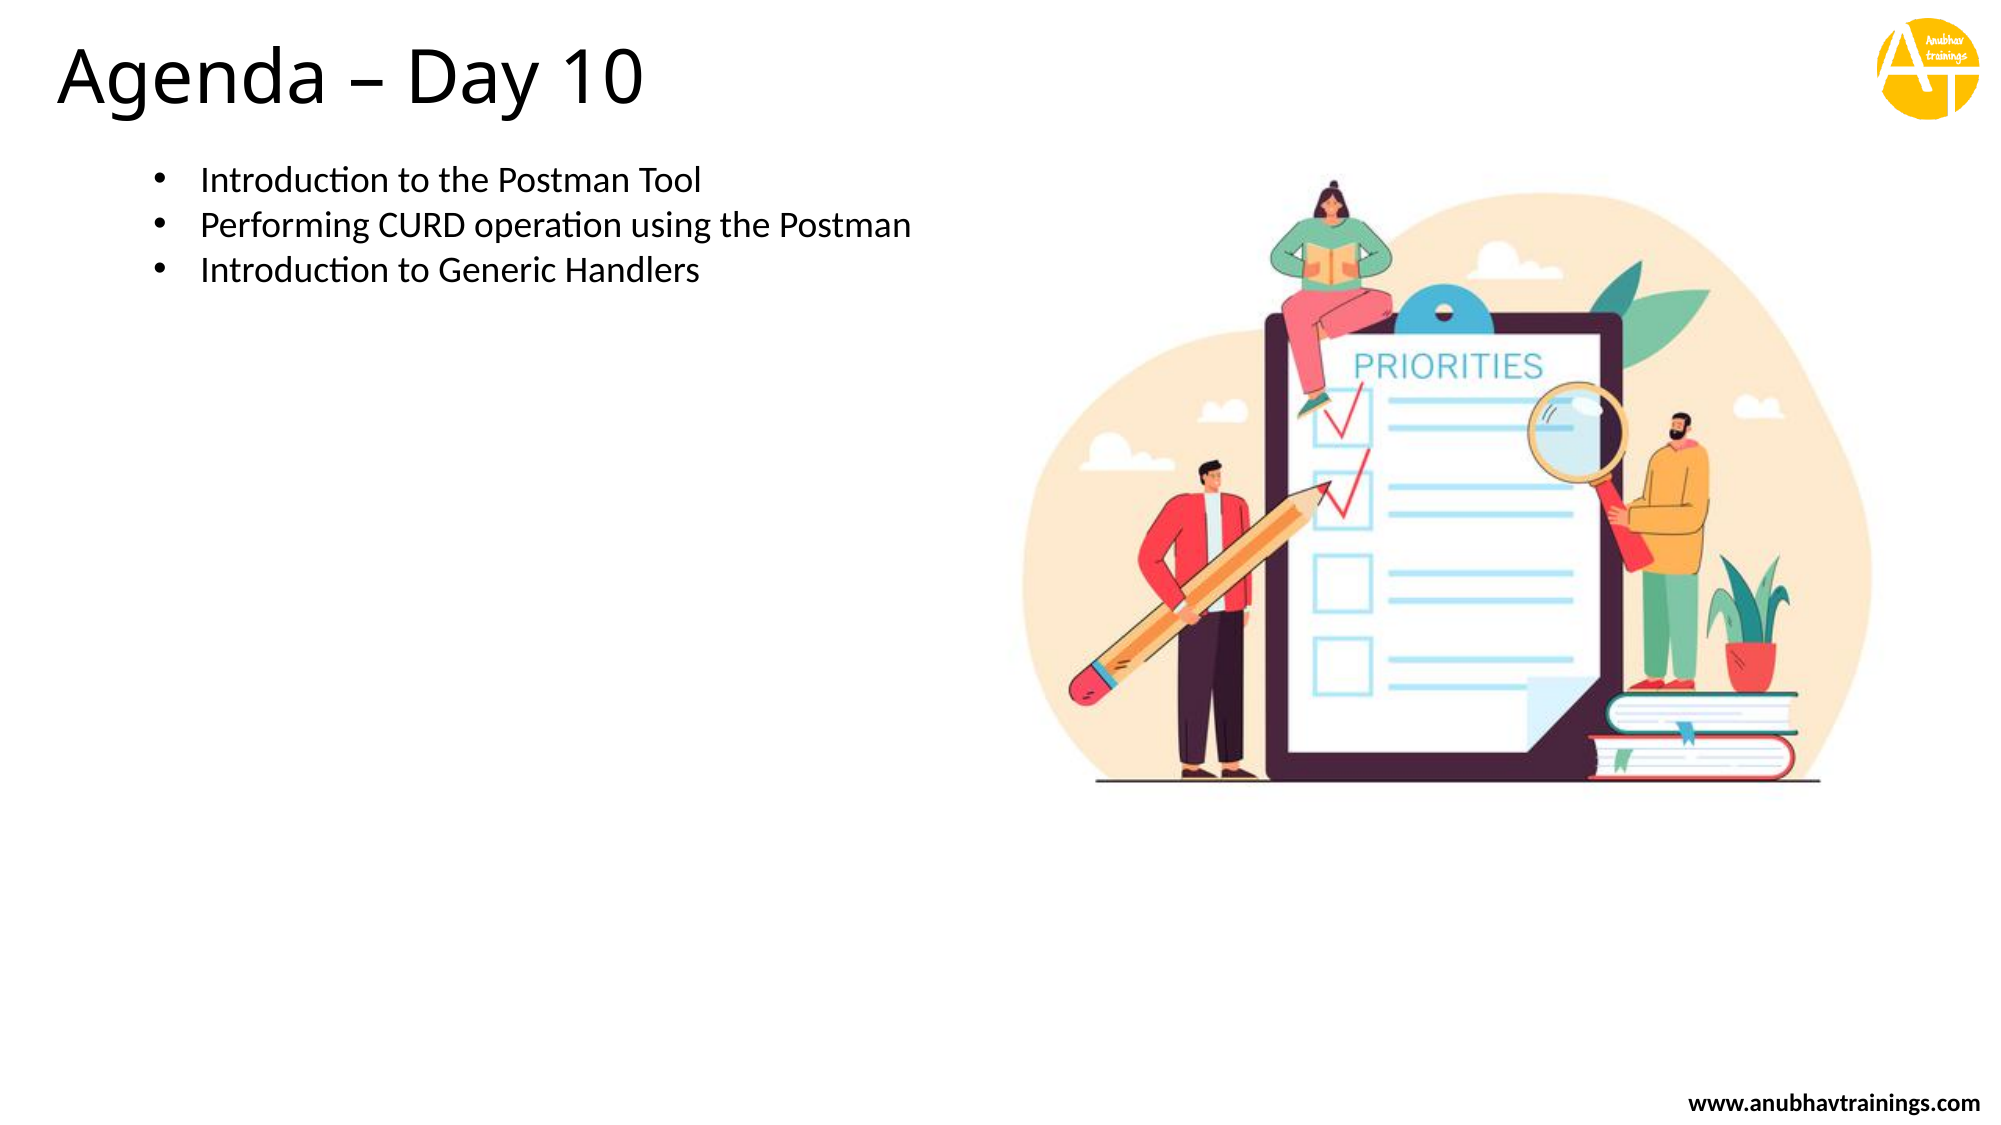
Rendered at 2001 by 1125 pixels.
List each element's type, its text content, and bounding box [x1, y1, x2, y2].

text_box Introduction to the Postman Tool Performing CURD operation using the Postman Introduction to Generic Handlers [63, 147, 942, 343]
text_box Agenda – Day 10 [42, 30, 1866, 148]
footer www.anubhavtrainings.com [1669, 1089, 2000, 1114]
picture [958, 11, 1985, 850]
